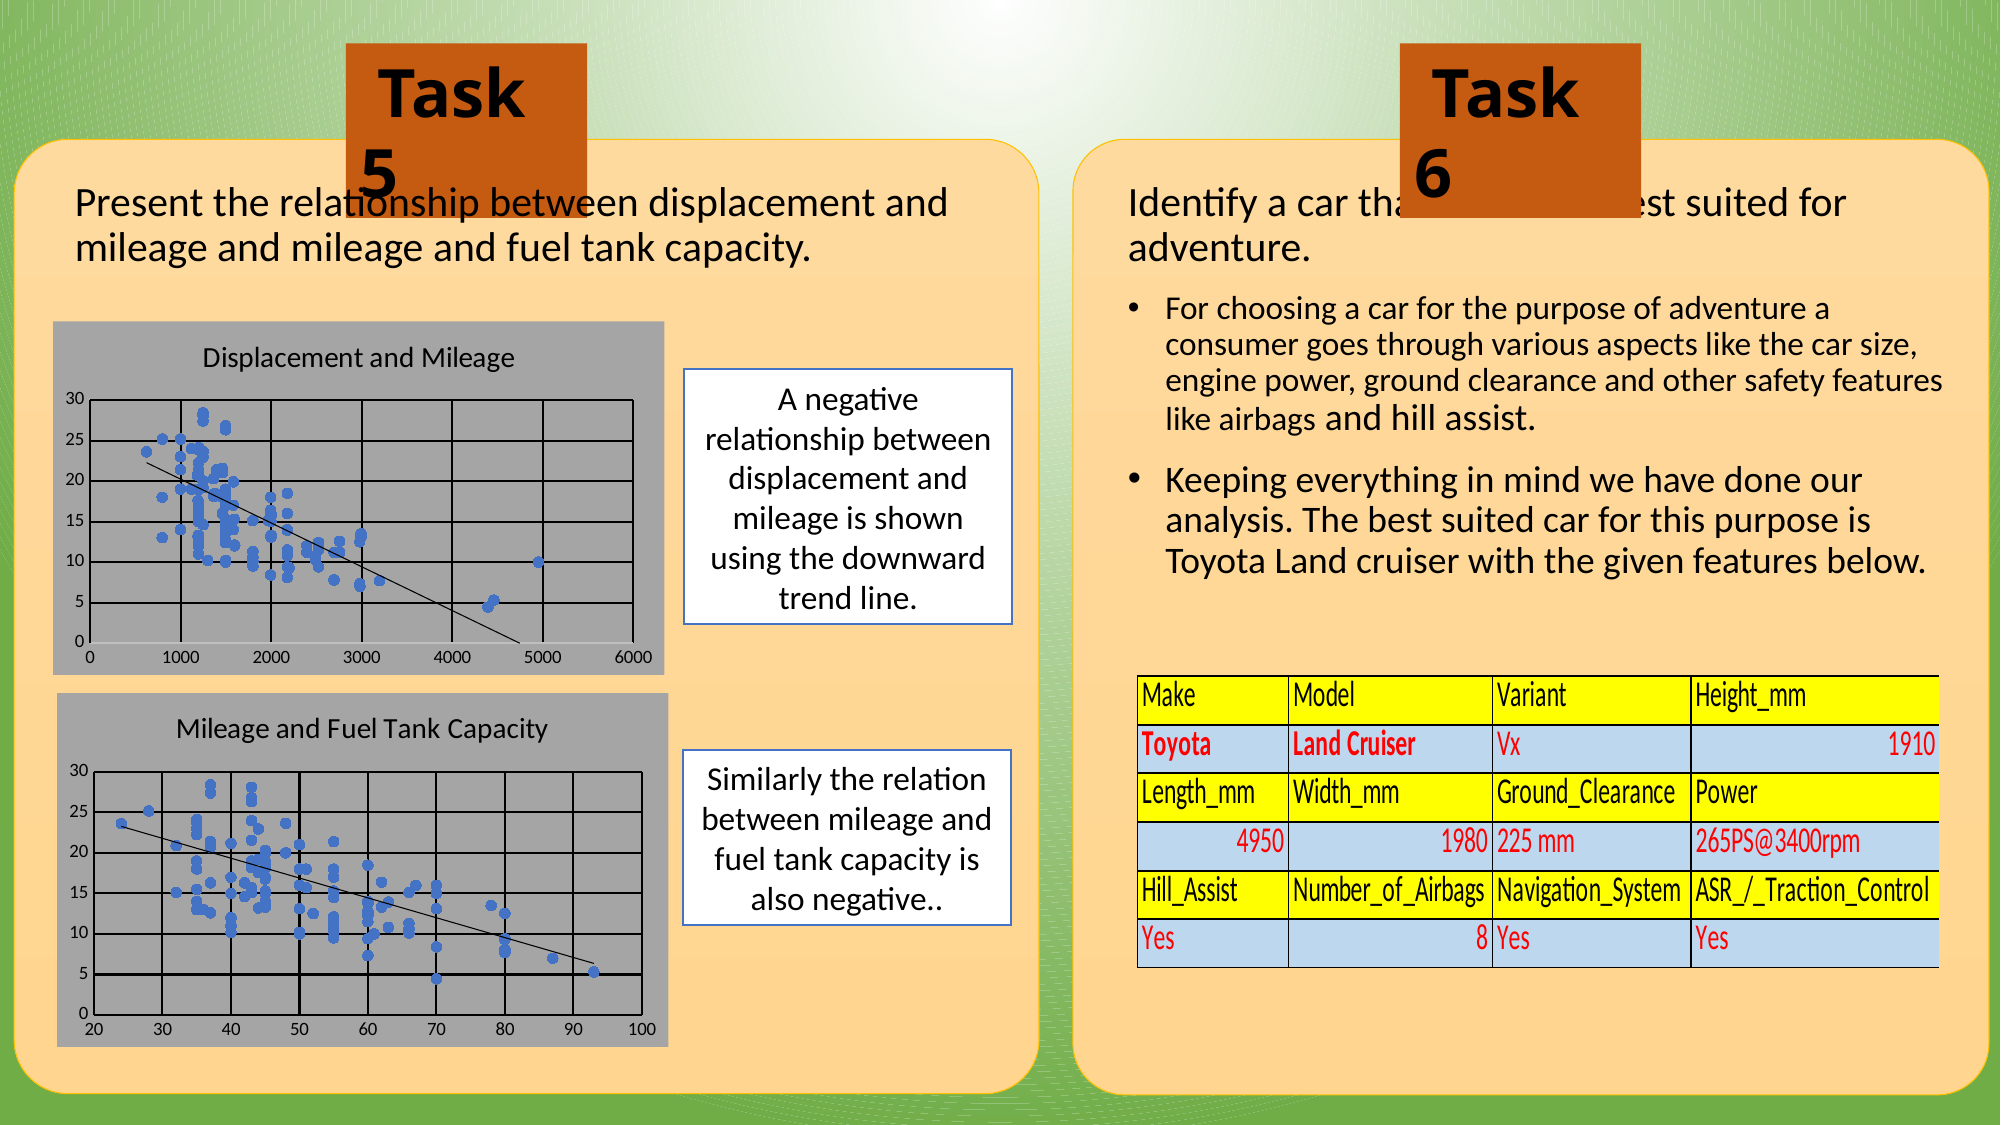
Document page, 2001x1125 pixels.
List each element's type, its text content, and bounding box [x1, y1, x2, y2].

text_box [1136, 674, 1941, 970]
chart [57, 693, 669, 1047]
text_box Task 5 [345, 43, 588, 172]
text_box Similarly the relation between mileage and fuel tank capacity is also negative.. [682, 749, 1012, 926]
text_box Task 6 [1399, 43, 1642, 218]
text_box [1072, 138, 1990, 1096]
text_box [13, 138, 1040, 1095]
chart [53, 321, 665, 675]
list Identify a car that would be best suited for adventure. For choosing a car for the purpose of adventure a consumer goes through various aspects like the car size, engine power, ground clearance and other safety features like airbags and hill assist. Keeping everything in mind we have done our analysis. The best suited car for this purpose is Toyota Land cruiser with the given features below. [1112, 172, 1975, 1047]
list Present the relationship between displacement and mileage and mileage and fuel tank capacity. [59, 172, 988, 1047]
text_box A negative relationship between displacement and mileage is shown using the downward trend line. [683, 368, 1013, 625]
